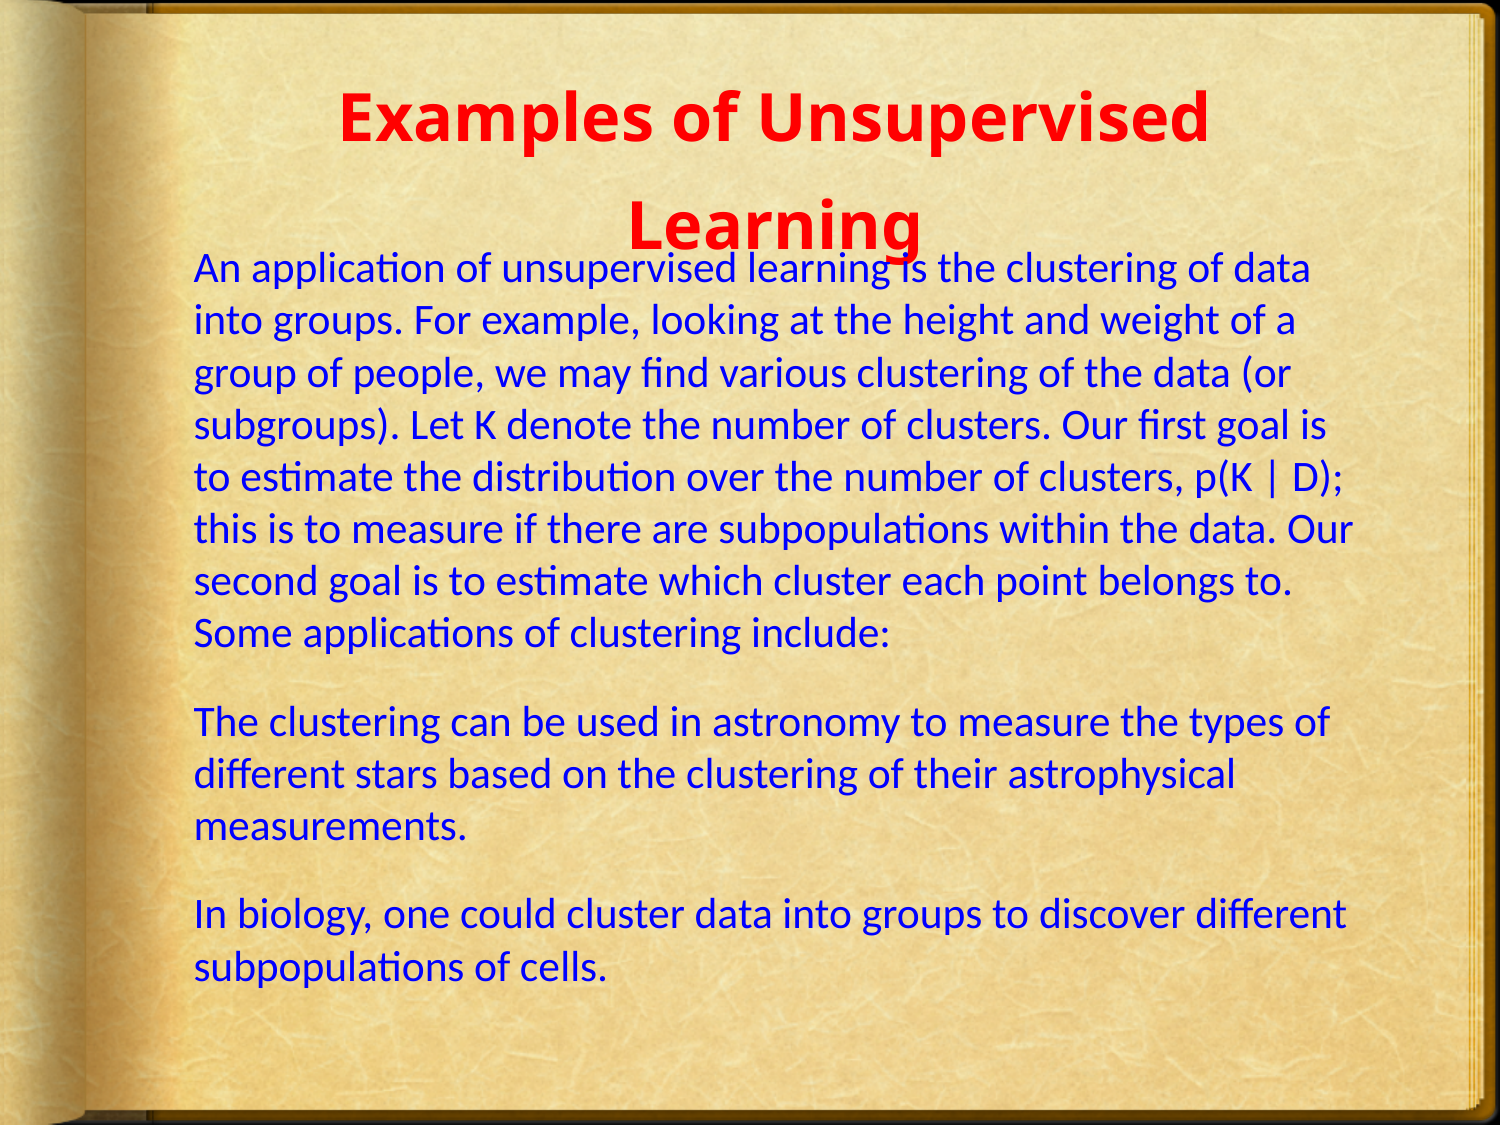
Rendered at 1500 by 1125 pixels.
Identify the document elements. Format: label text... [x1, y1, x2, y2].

picture [0, 0, 1500, 1125]
title Examples of Unsupervised Learning [178, 45, 1372, 231]
list An application of unsupervised learning is the clustering of data into groups. For example, looking at the height and weight of a group of people, we may find various clustering of the data (or subgroups). Let K denote the number of clusters. Our first goal is to estimate the distribution over the number of clusters, p(K | D); this is to measure if there are subpopulations within the data. Our second goal is to estimate which cluster each point belongs to. Some applications of clustering include: The clustering can be used in astronomy to measure the types of different stars based on the clustering of their astrophysical measurements. In biology, one could cluster data into groups to discover different subpopulations of cells. [178, 231, 1372, 1005]
